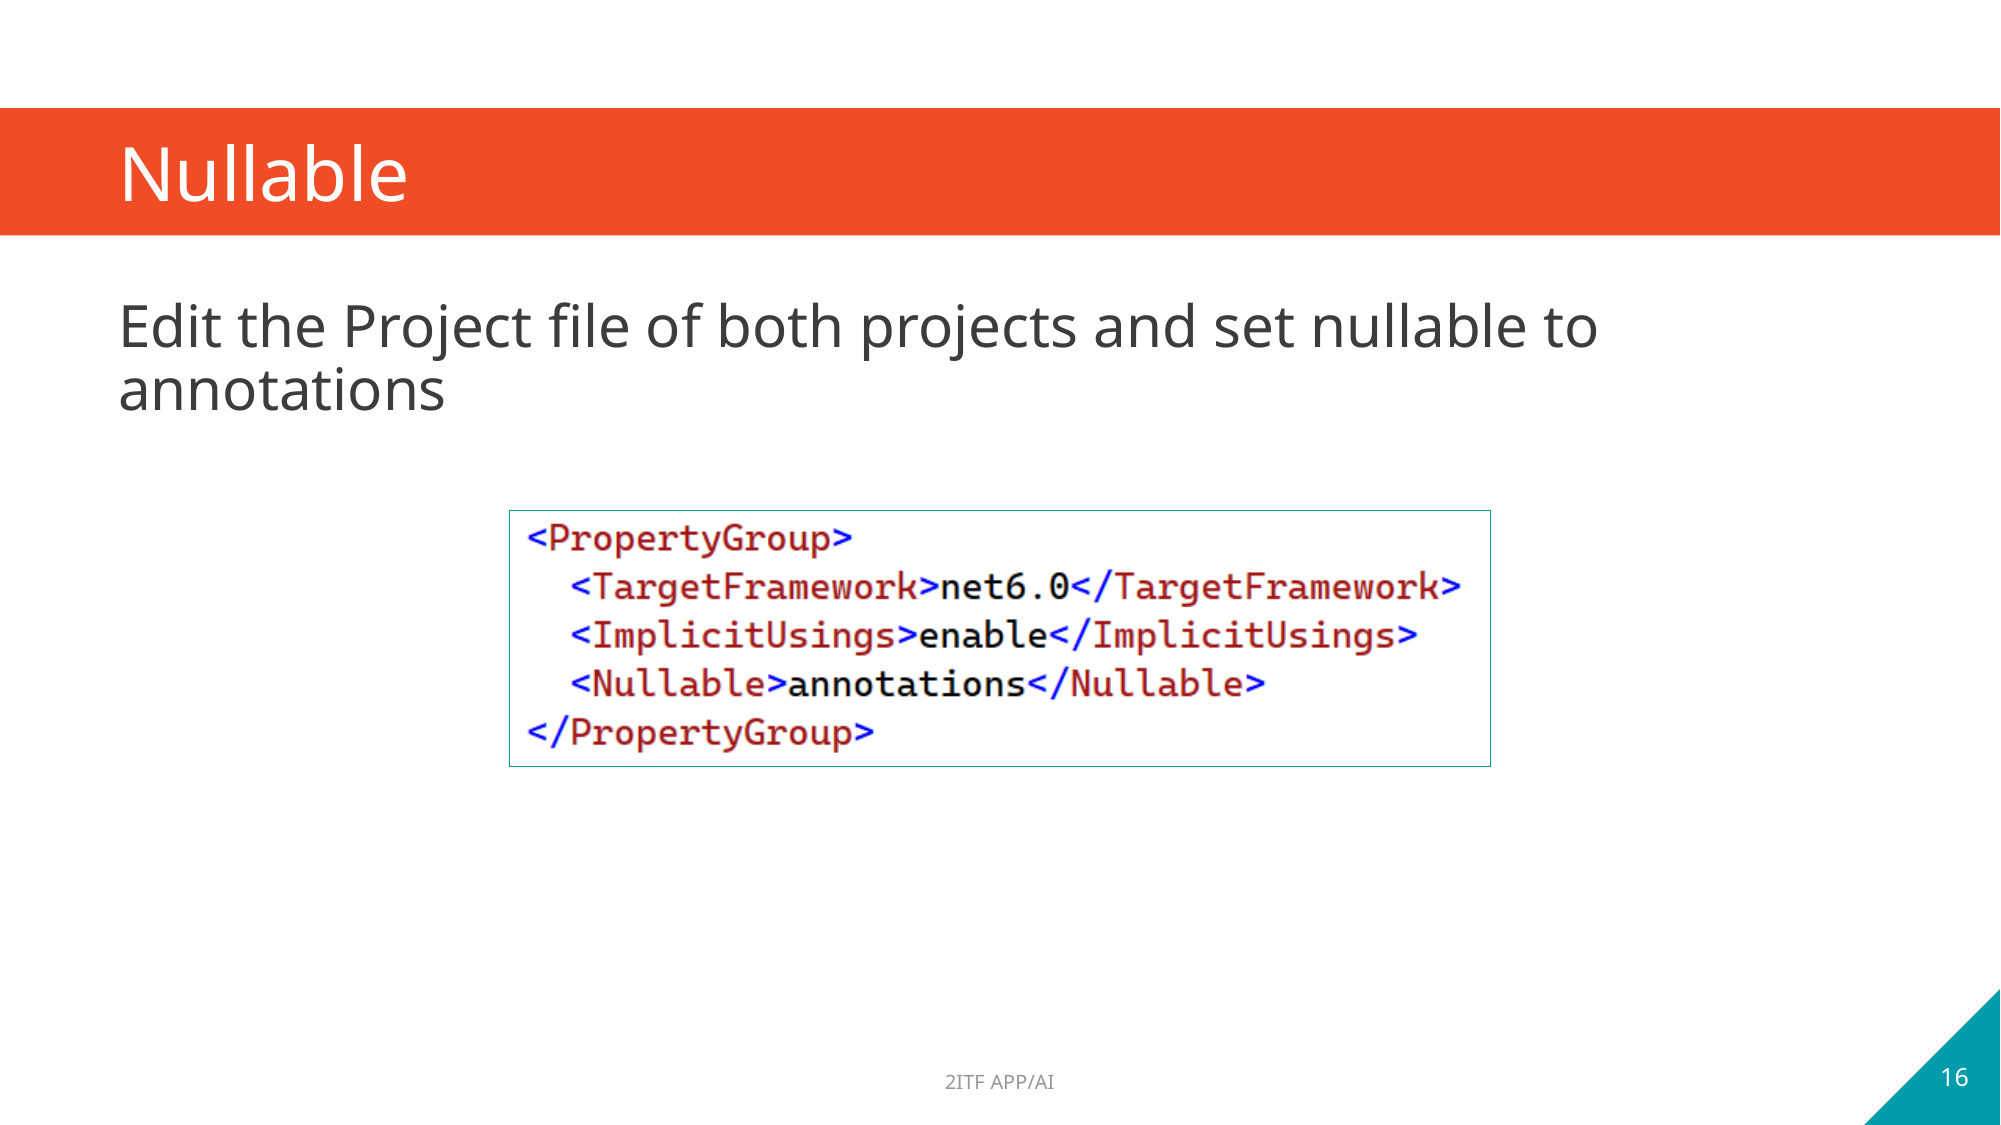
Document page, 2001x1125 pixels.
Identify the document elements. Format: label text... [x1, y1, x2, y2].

picture [509, 510, 1491, 767]
footer 2ITF APP/AI [704, 1062, 1296, 1101]
title Nullable [0, 108, 2000, 236]
list Edit the Project file of both projects and set nullable to annotations [0, 237, 2000, 1040]
slide_number 16 [1862, 987, 2000, 1125]
